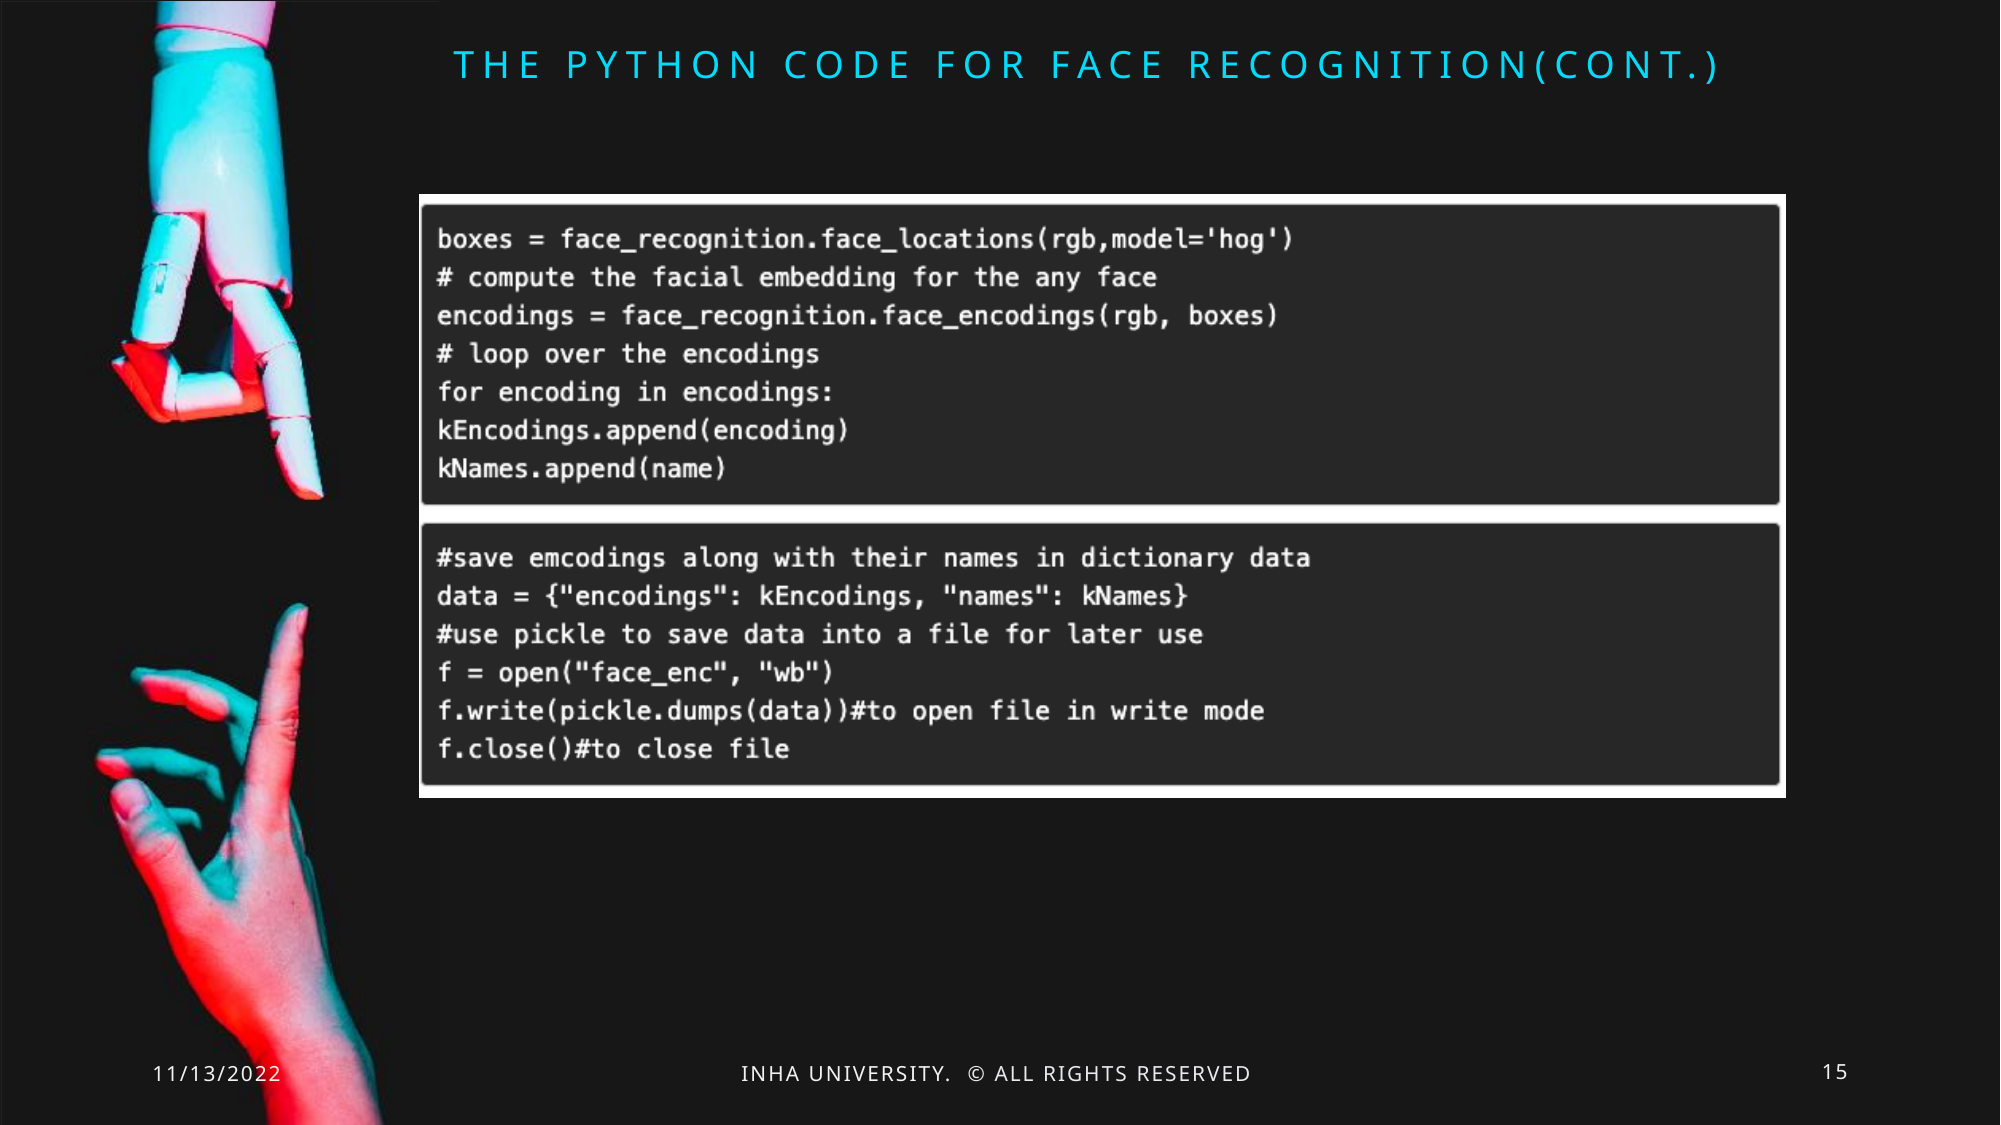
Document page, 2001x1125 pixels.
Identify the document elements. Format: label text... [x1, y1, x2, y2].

text_box The python code for face recognition(cont.) [438, 25, 2000, 102]
slide_number 15 [1412, 1042, 1863, 1103]
picture [0, 2, 1786, 1125]
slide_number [137, 1042, 588, 1103]
footer INHA university. © all rights reserved [662, 1042, 1338, 1103]
